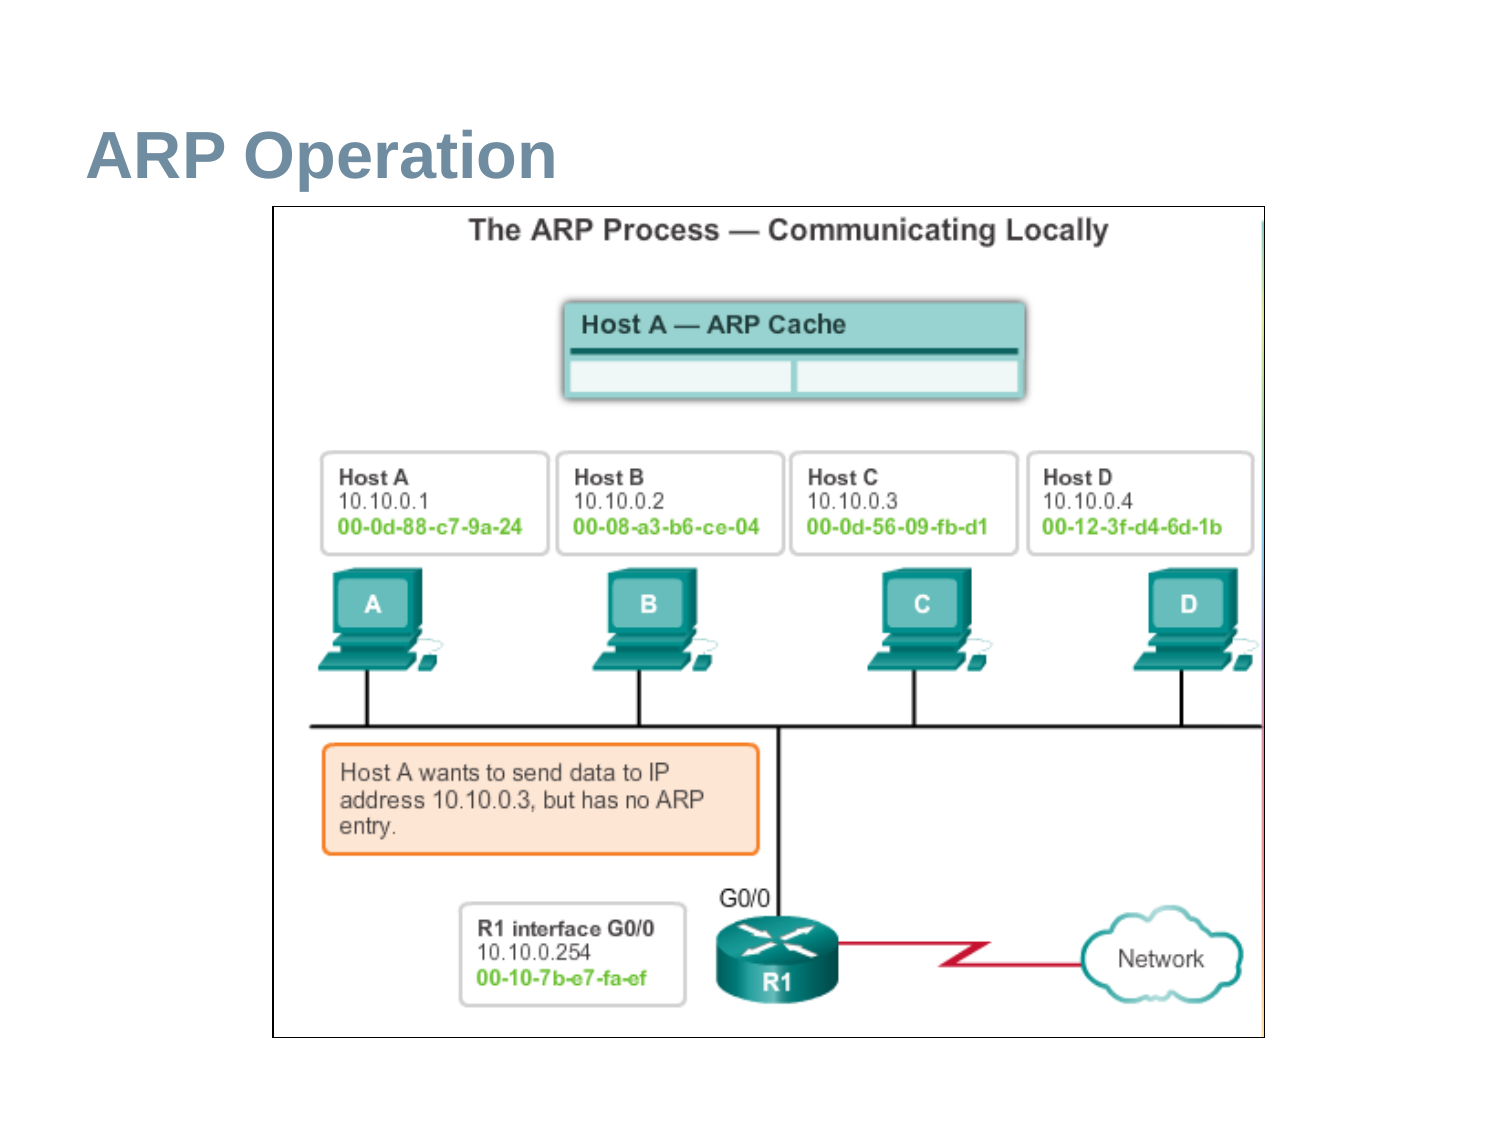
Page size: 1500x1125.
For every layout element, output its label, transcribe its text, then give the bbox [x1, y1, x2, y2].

title ARP Operation [72, 62, 1500, 200]
picture [273, 206, 1264, 1037]
